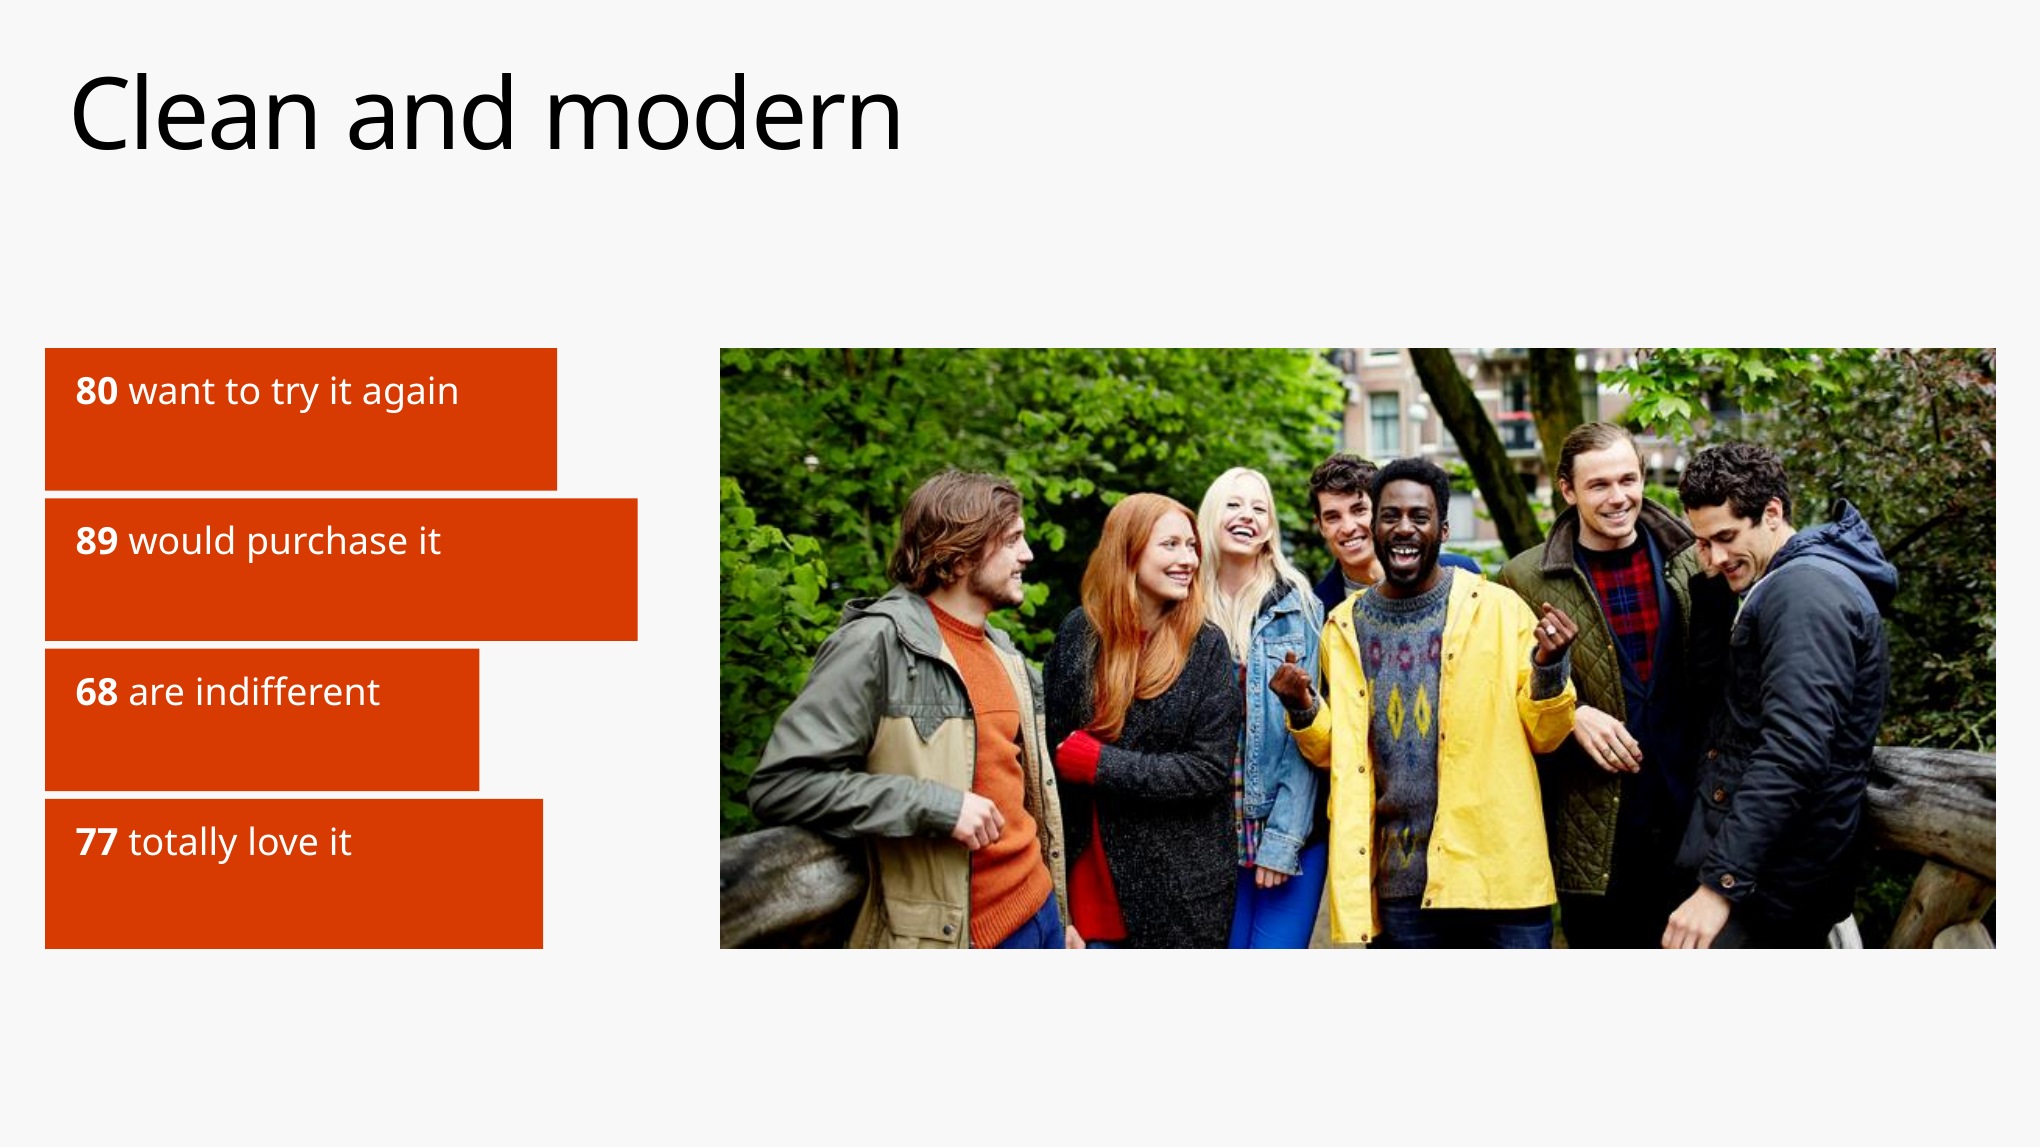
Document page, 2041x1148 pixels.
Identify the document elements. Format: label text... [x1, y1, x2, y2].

text_box 68 are indifferent [44, 648, 480, 792]
text_box 80 want to try it again [44, 347, 558, 491]
title Clean and modern [45, 48, 1996, 199]
text_box 77 totally love it [44, 798, 544, 950]
text_box 89 would purchase it [44, 500, 636, 642]
picture [719, 348, 1996, 949]
